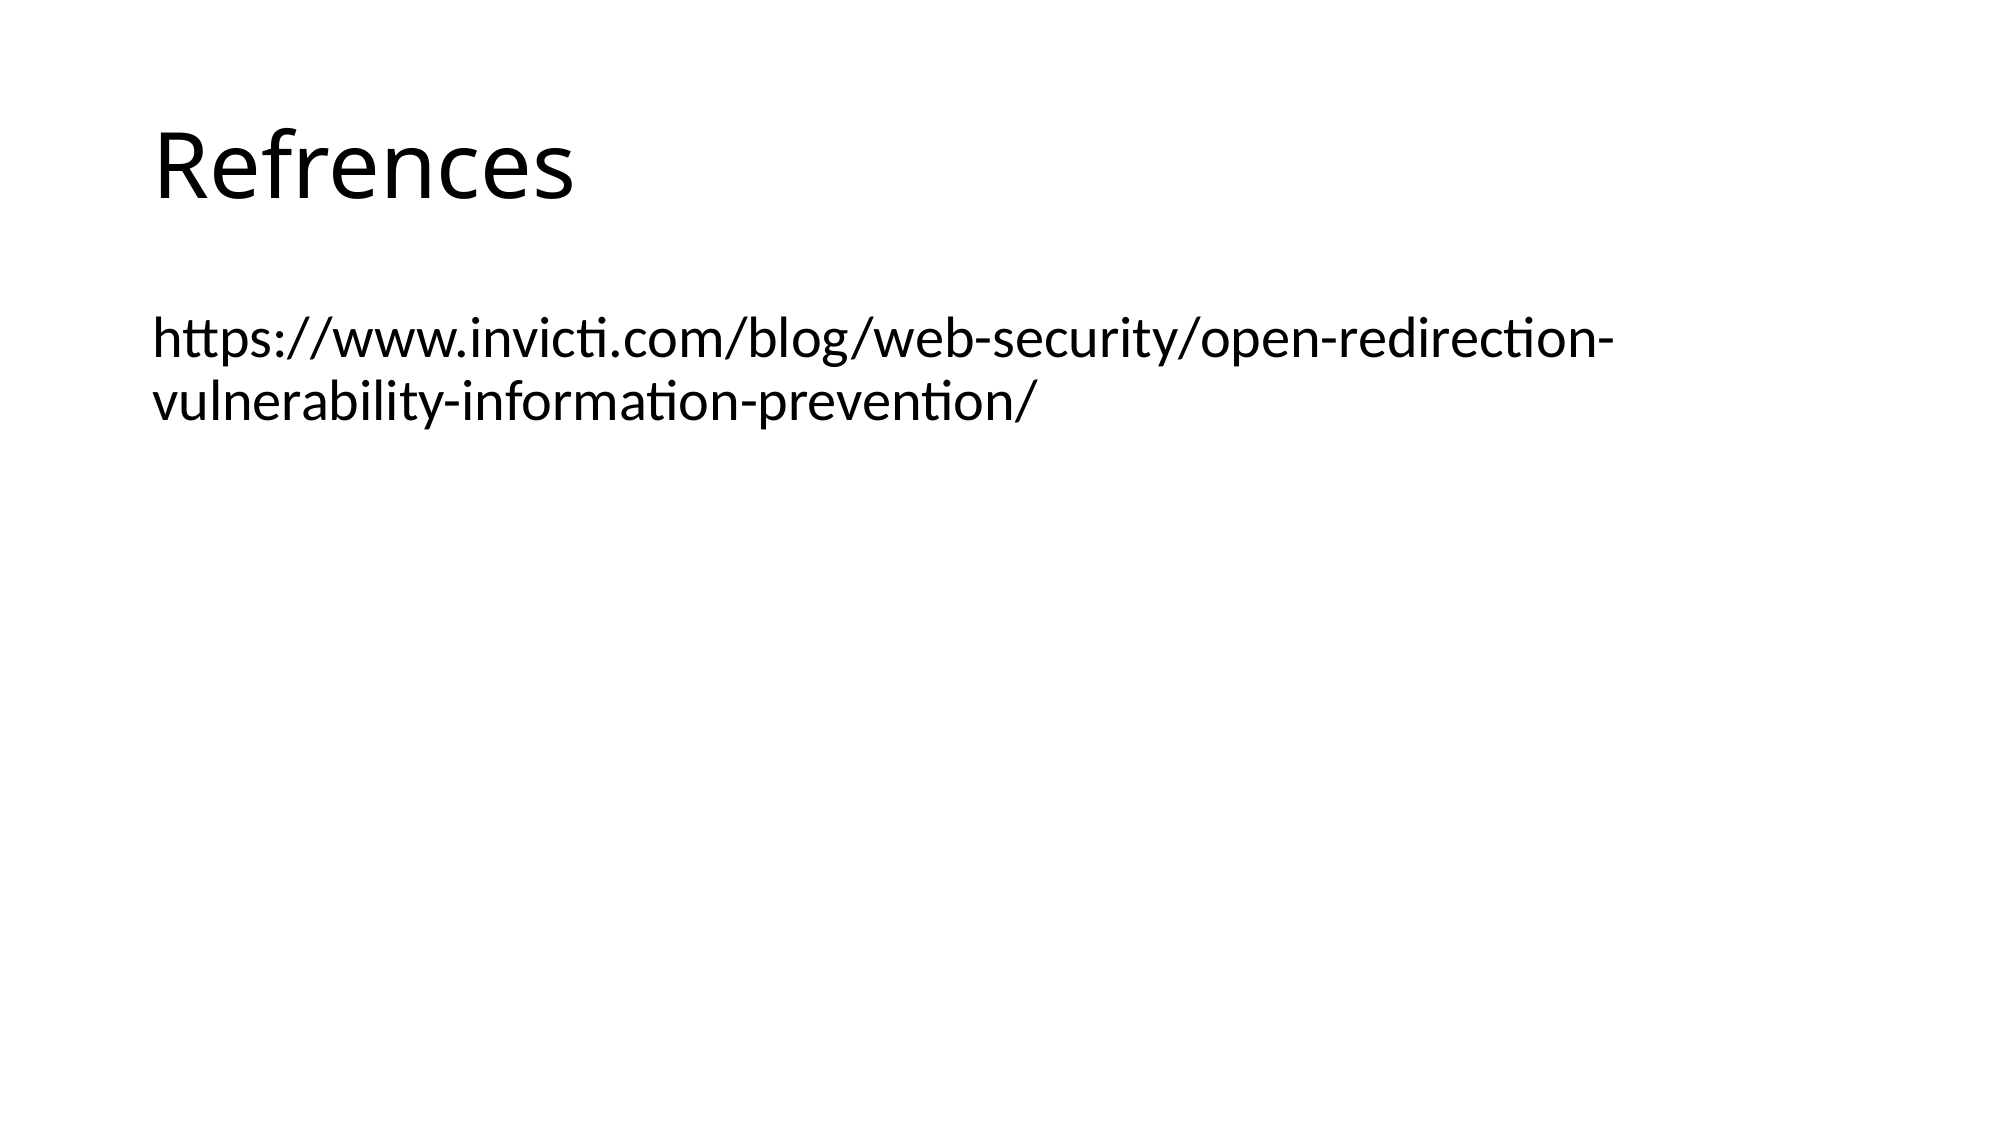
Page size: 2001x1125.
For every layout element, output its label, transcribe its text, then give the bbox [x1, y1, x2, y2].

list https://www.invicti.com/blog/web-security/open-redirection-vulnerability-information-prevention/ [137, 299, 1863, 1014]
title Refrences [137, 59, 1863, 278]
